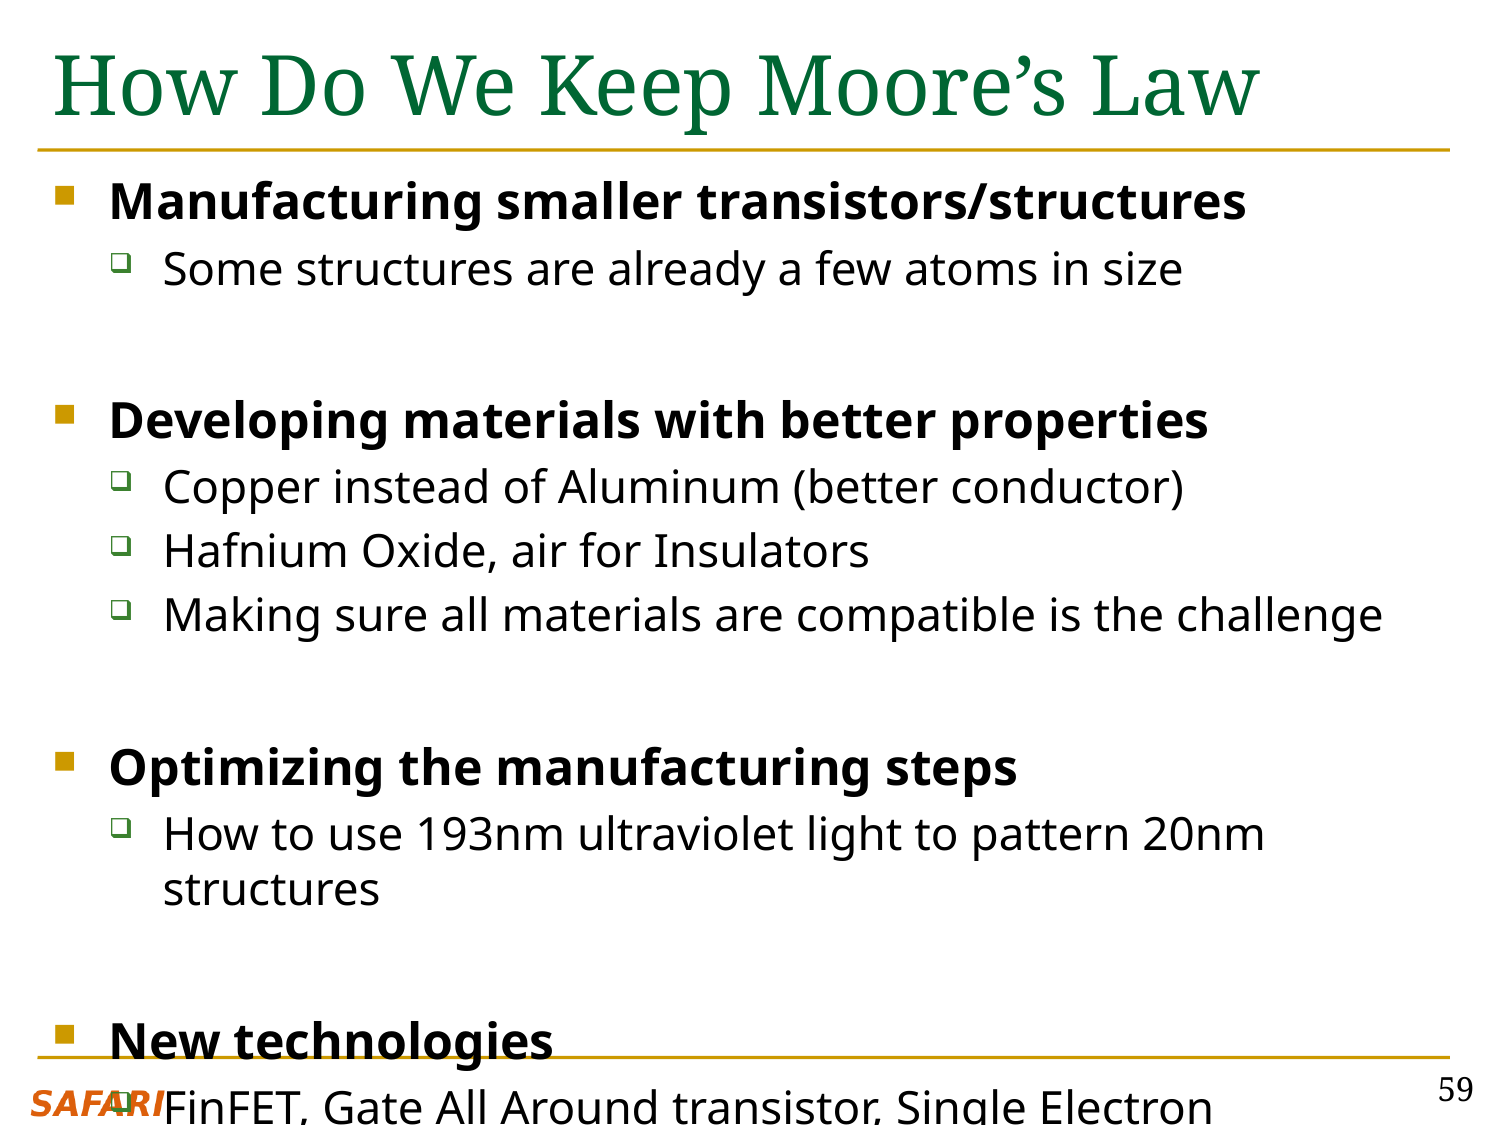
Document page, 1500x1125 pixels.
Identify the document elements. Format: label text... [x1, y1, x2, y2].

slide_number 59 [1139, 1045, 1490, 1121]
list Manufacturing smaller transistors/structures Some structures are already a few atoms in size Developing materials with better properties Copper instead of Aluminum (better conductor) Hafnium Oxide, air for Insulators Making sure all materials are compatible is the challenge Optimizing the manufacturing steps How to use 193nm ultraviolet light to pattern 20nm structures New technologies FinFET, Gate All Around transistor, Single Electron Transistor… [37, 162, 1450, 1008]
title How Do We Keep Moore’s Law [37, 24, 1450, 162]
picture [29, 1083, 169, 1124]
